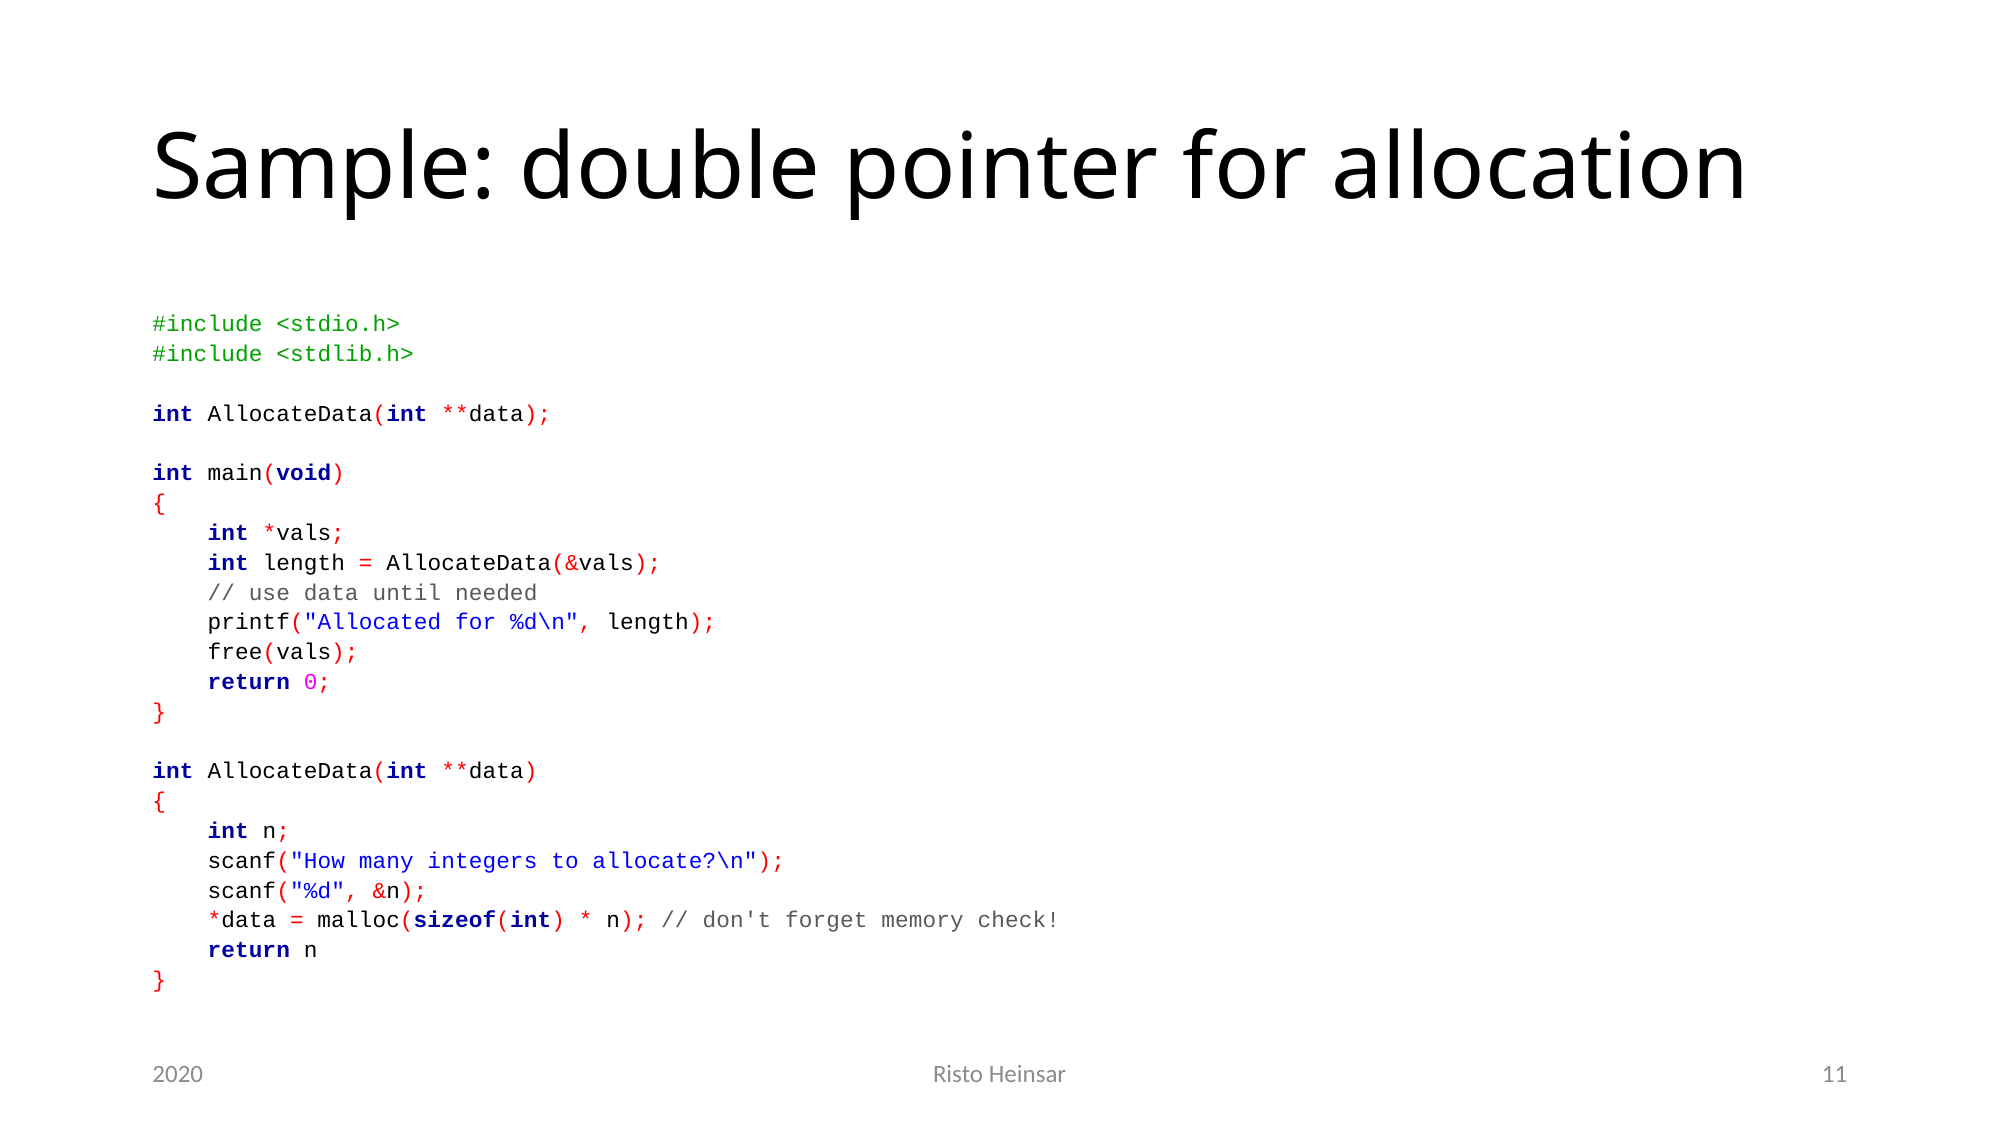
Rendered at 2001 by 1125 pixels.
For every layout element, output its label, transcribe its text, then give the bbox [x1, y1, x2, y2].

footer Risto Heinsar [662, 1042, 1338, 1103]
slide_number 2020 [137, 1042, 588, 1103]
slide_number 11 [1412, 1042, 1863, 1103]
list #include <stdio.h> #include <stdlib.h> int AllocateData(int **data); int main(void) { int *vals; int length = AllocateData(&vals); // use data until needed printf("Allocated for %d\n", length); free(vals); return 0; } int AllocateData(int **data) { int n; scanf("How many integers to allocate?\n"); scanf("%d", &n); *data = malloc(sizeof(int) * n); // don't forget memory check! return n } [137, 299, 1863, 1014]
title Sample: double pointer for allocation [137, 59, 1863, 278]
